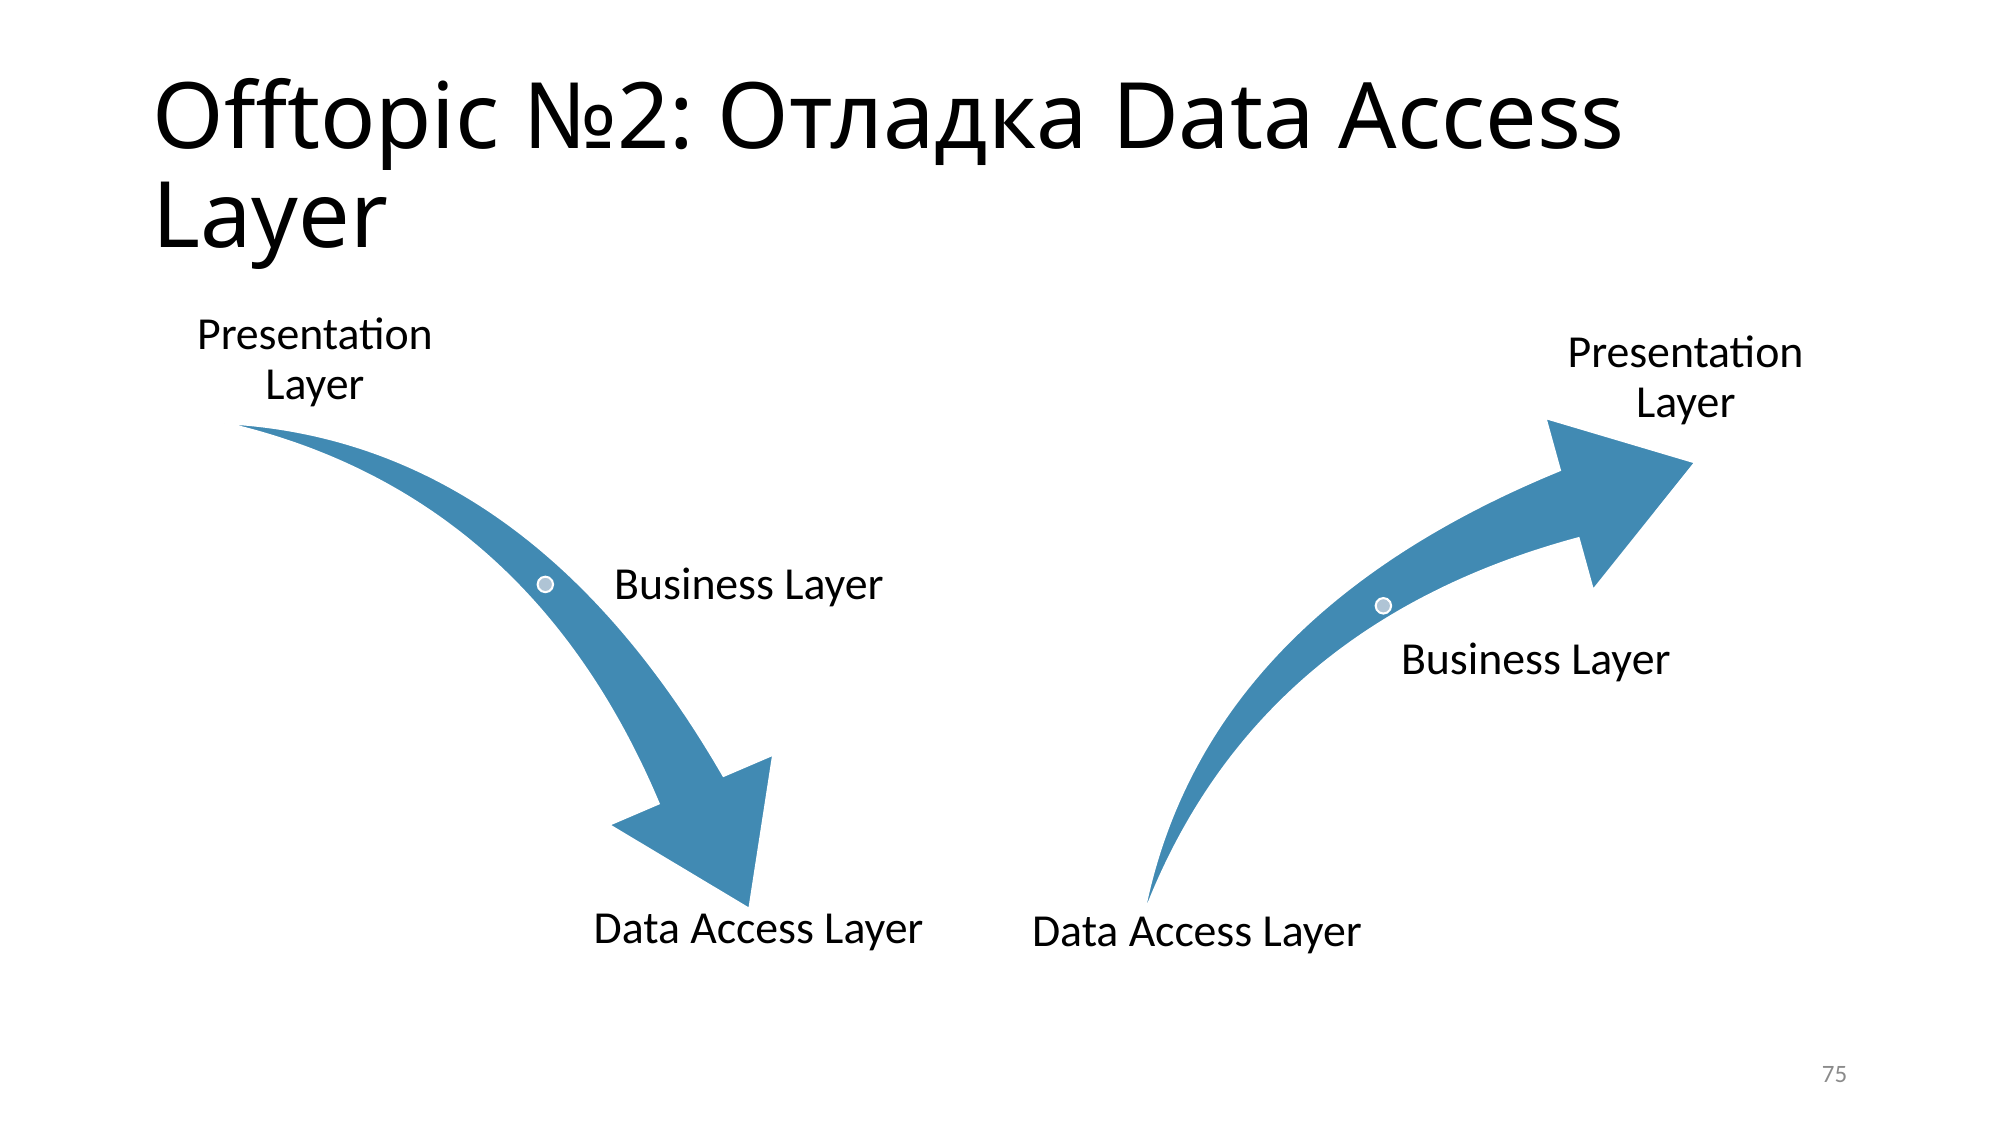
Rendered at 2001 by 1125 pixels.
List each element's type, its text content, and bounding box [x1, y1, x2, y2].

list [137, 299, 988, 1014]
slide_number 75 [1412, 1042, 1863, 1103]
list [1012, 299, 1863, 1014]
title Offtopic №2: Отладка Data Access Layer [137, 59, 1863, 278]
